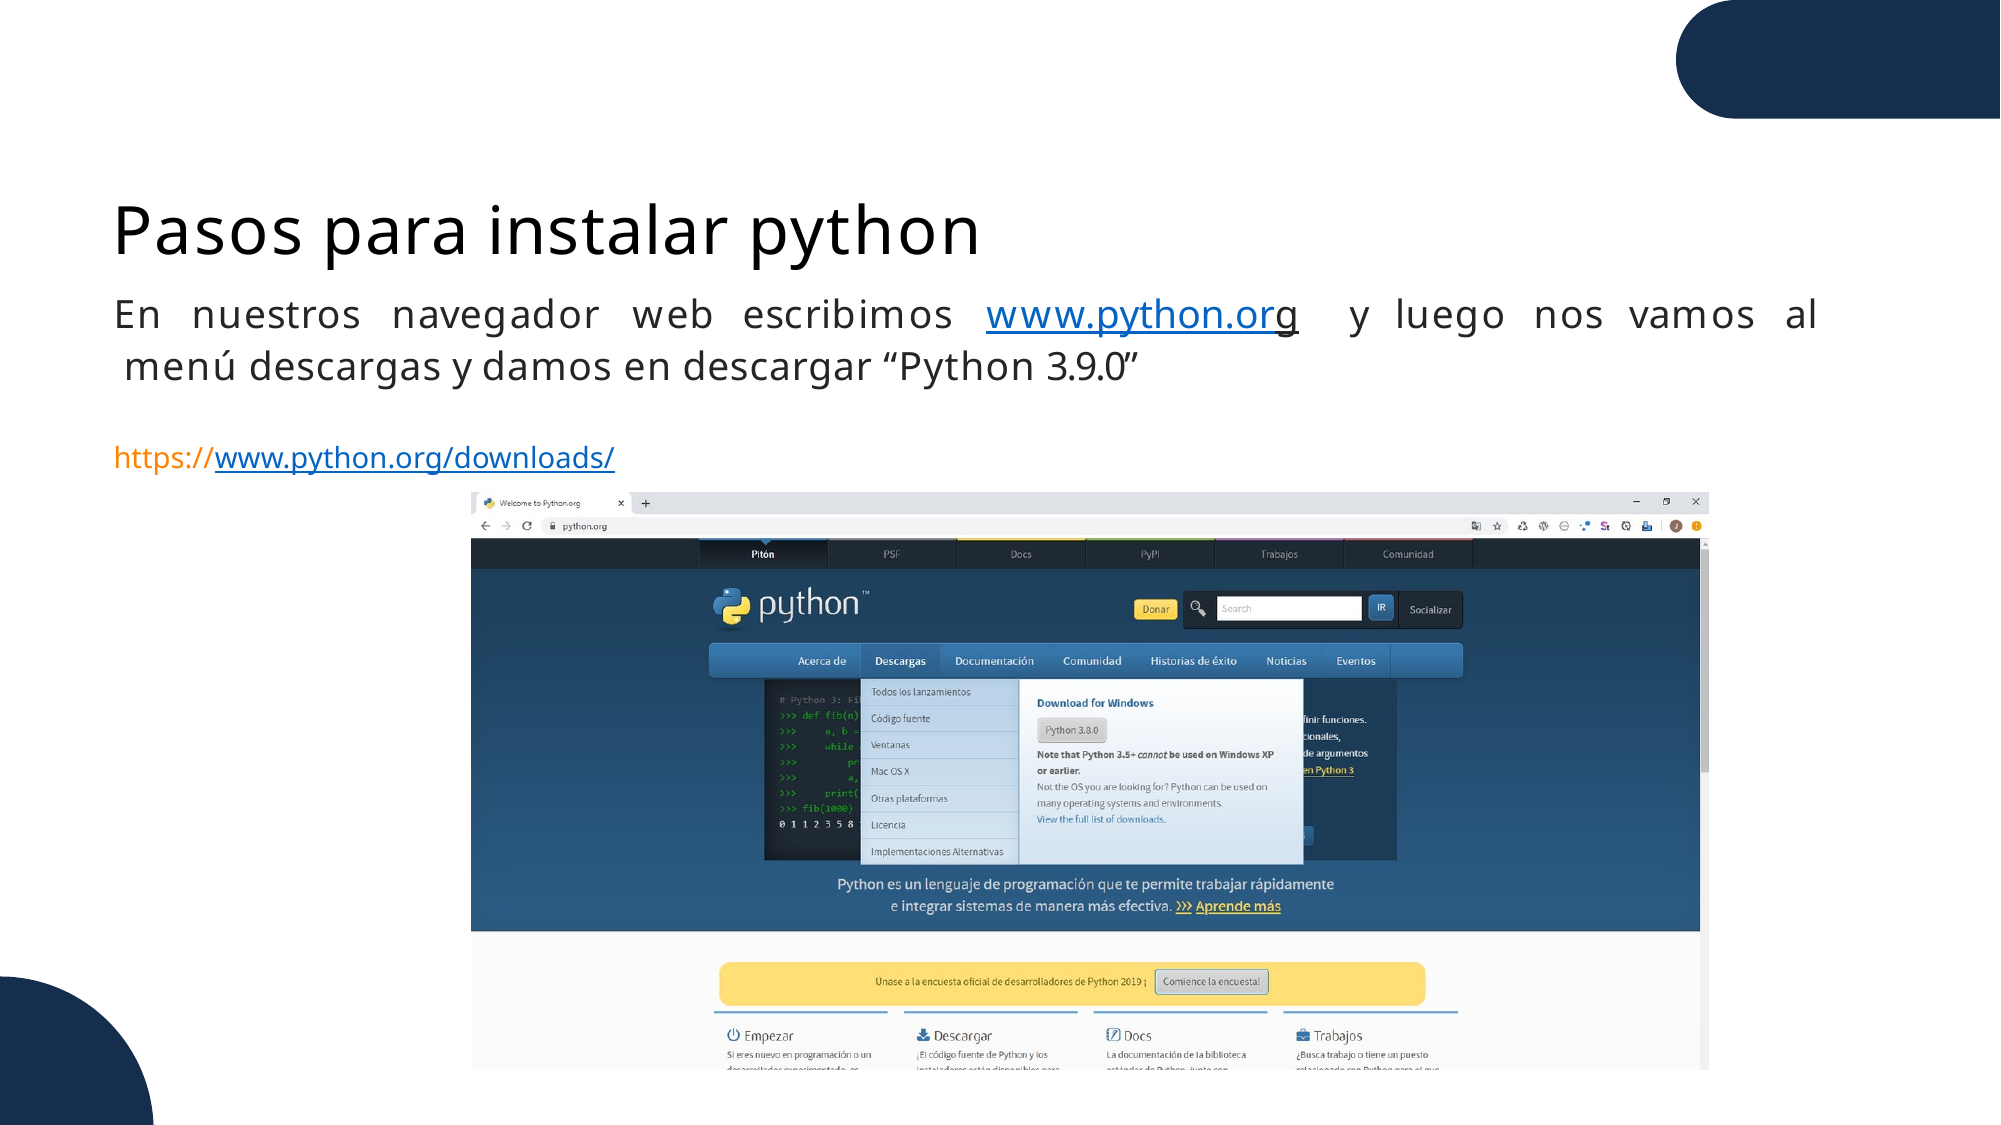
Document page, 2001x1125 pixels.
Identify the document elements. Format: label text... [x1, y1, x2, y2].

text_box [0, 976, 154, 1125]
picture [471, 492, 1709, 1070]
title Pasos para instalar python [111, 132, 1036, 322]
text_box En nuestros navegador web escribimos www.python.org y luego nos vamos al menú descargas y damos en descargar “Python 3.9.0” https://www.python.org/downloads/ [112, 292, 1820, 480]
text_box [1675, 0, 2000, 119]
